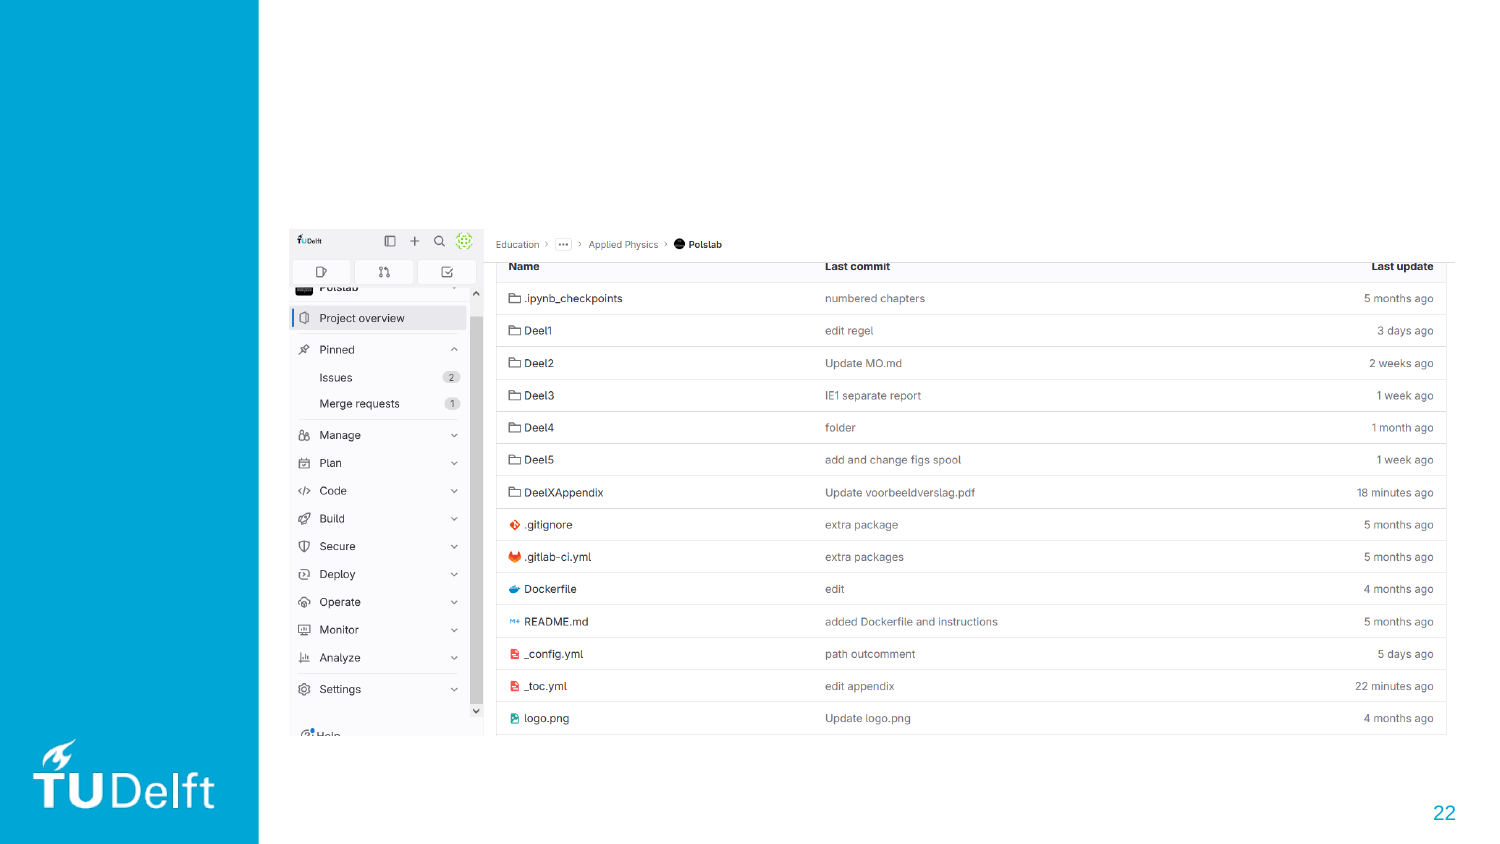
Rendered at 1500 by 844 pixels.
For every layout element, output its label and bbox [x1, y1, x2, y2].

list [288, 229, 1456, 737]
